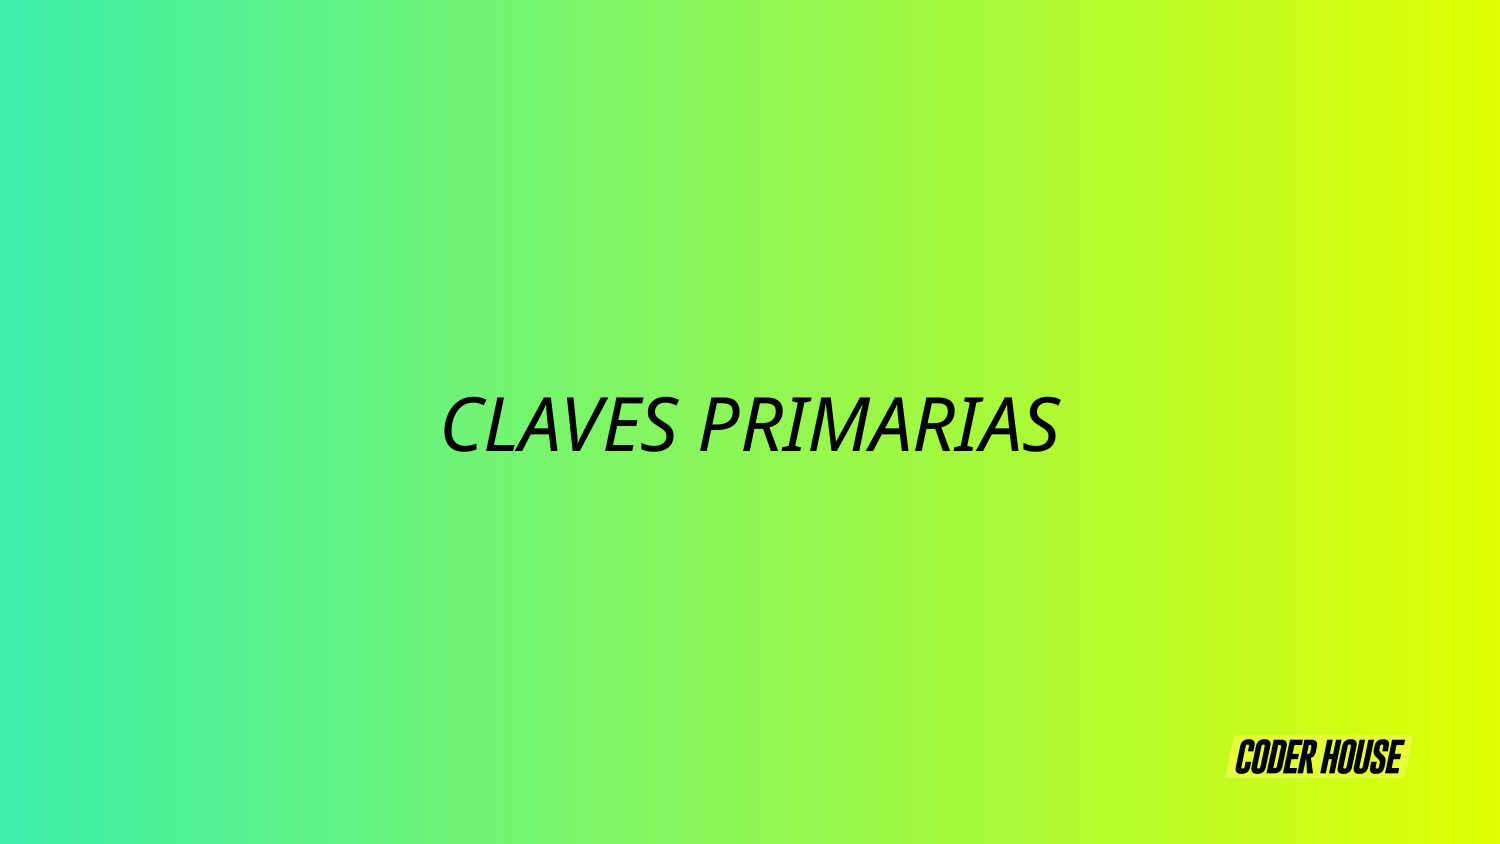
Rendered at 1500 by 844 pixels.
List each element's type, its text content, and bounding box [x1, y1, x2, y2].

text_box CLAVES PRIMARIAS [173, 340, 1326, 503]
picture [1221, 728, 1417, 784]
